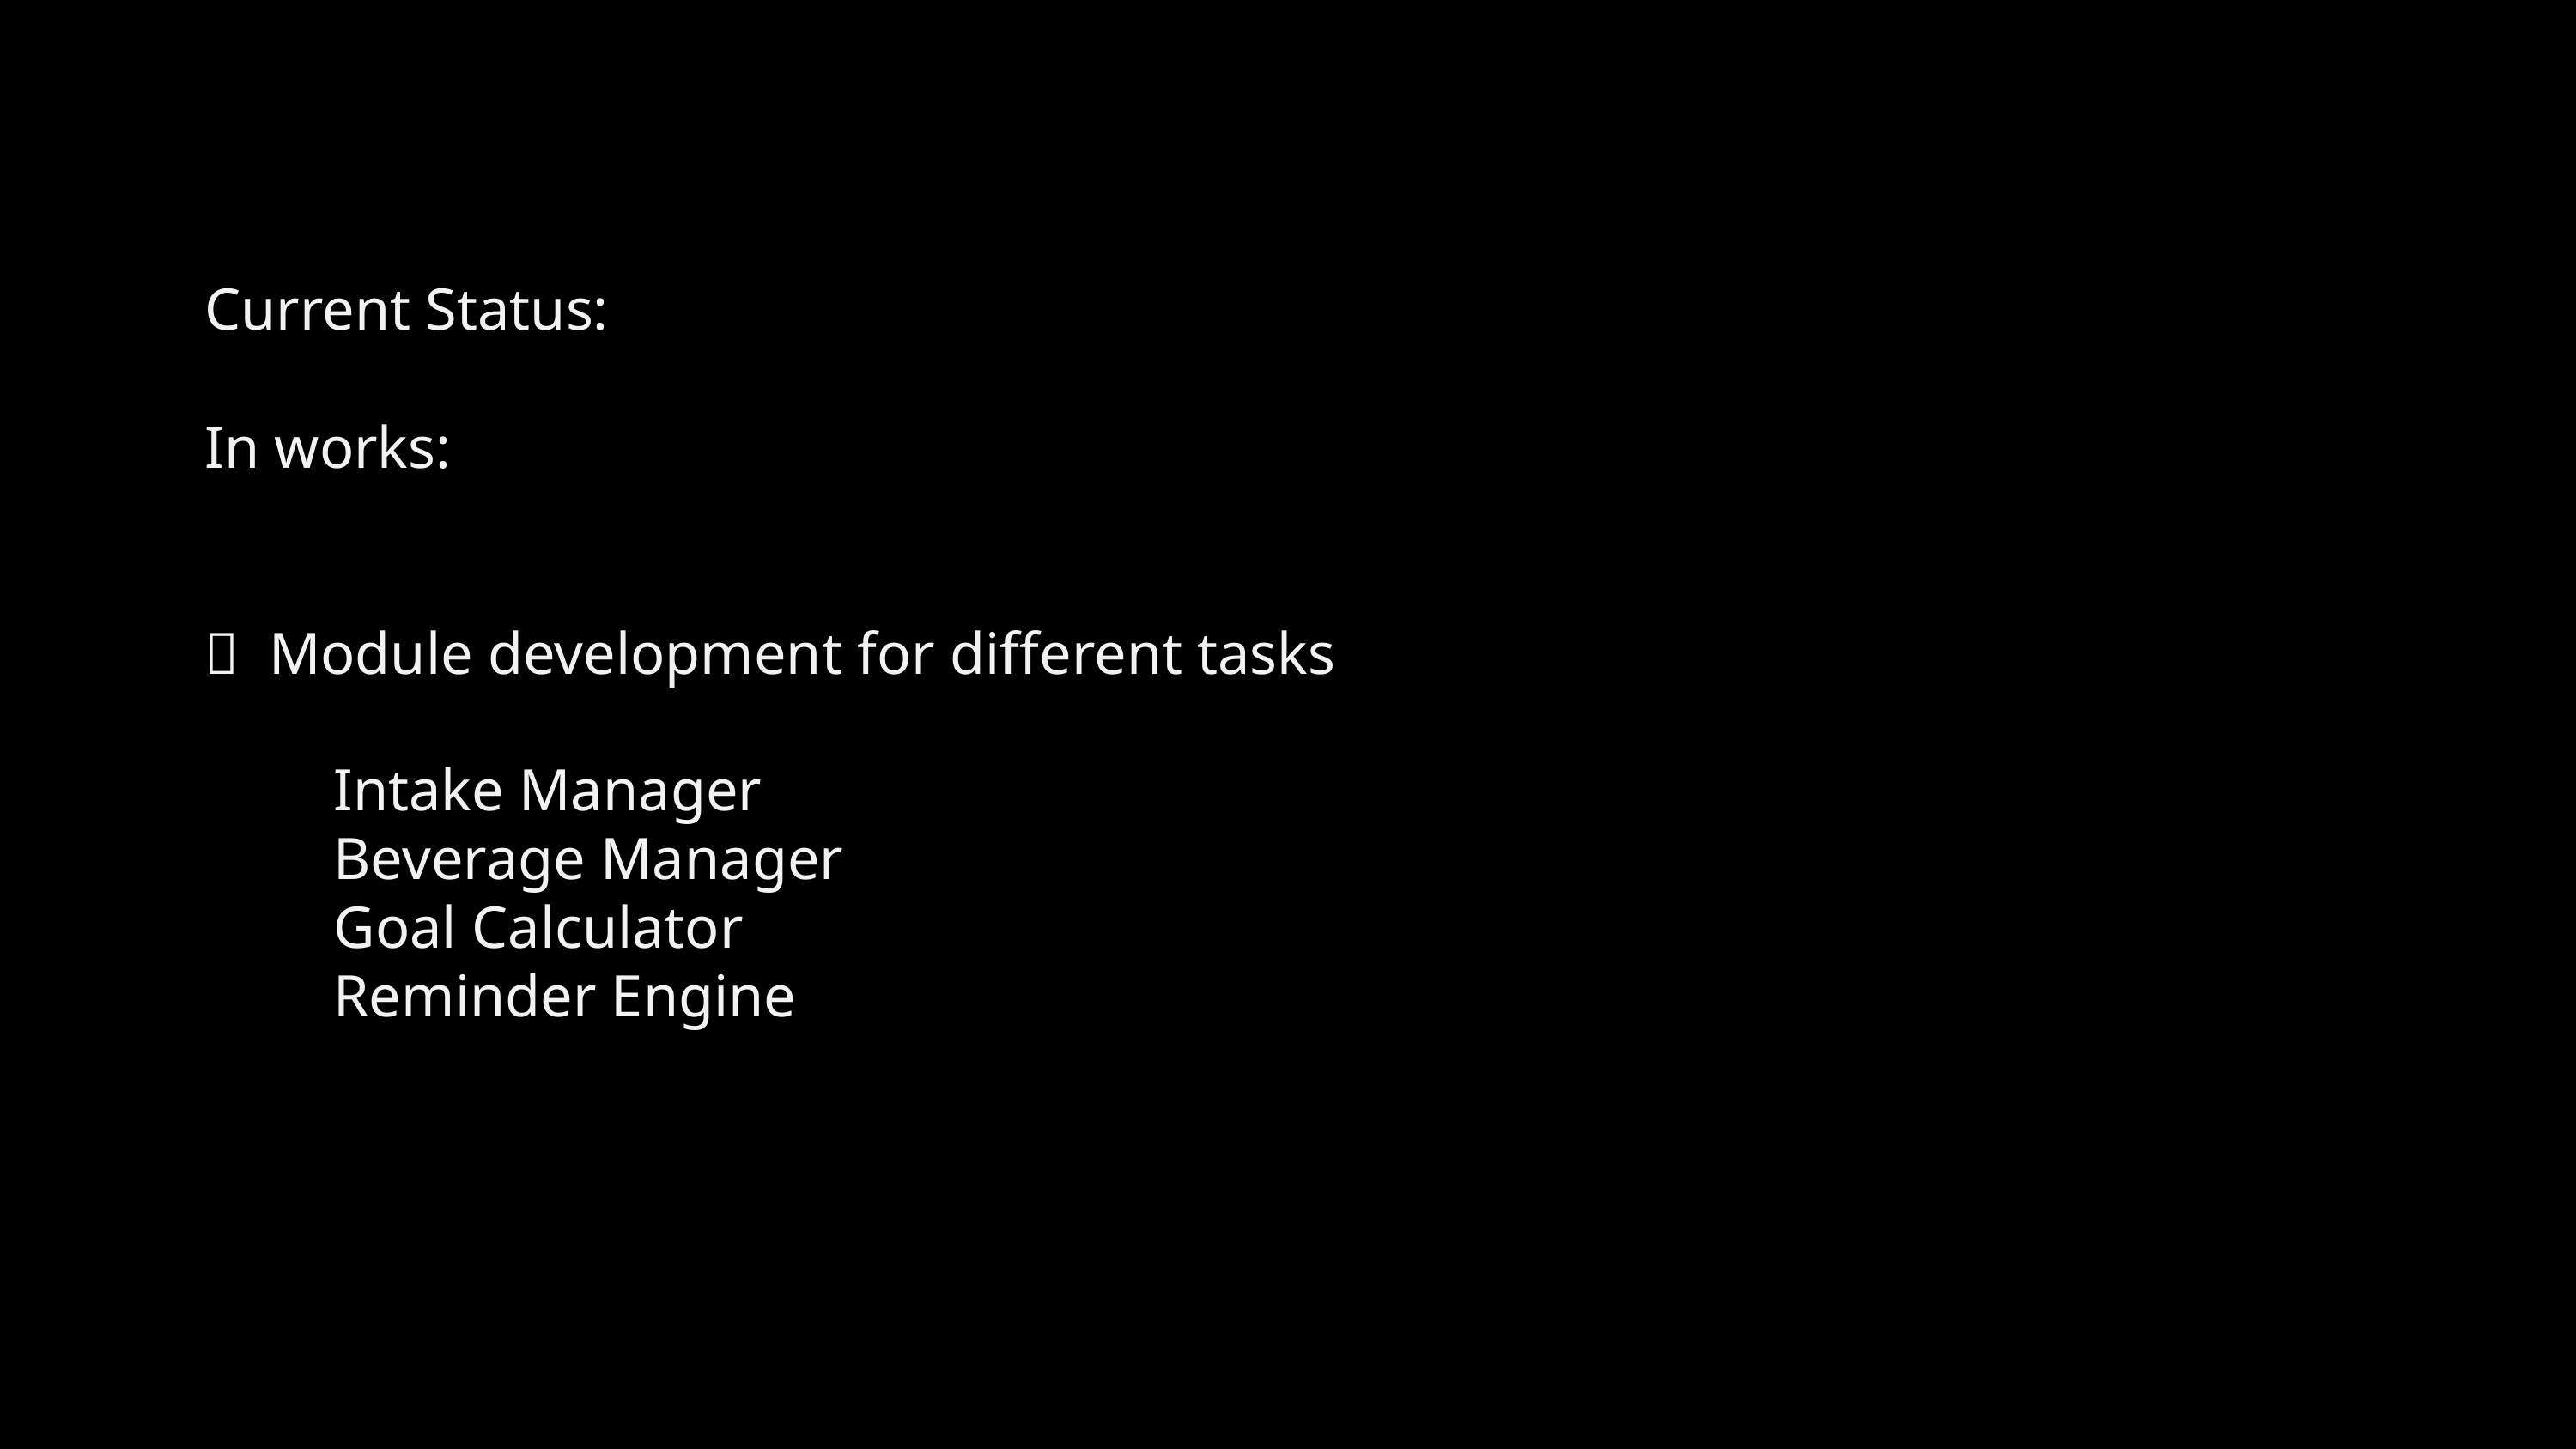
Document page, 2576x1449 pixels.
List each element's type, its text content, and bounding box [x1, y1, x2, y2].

text_box Current Status: In works: 🔄 Module development for different tasks Intake Manager Beverage Manager Goal Calculator Reminder Engine [191, 267, 2385, 1104]
